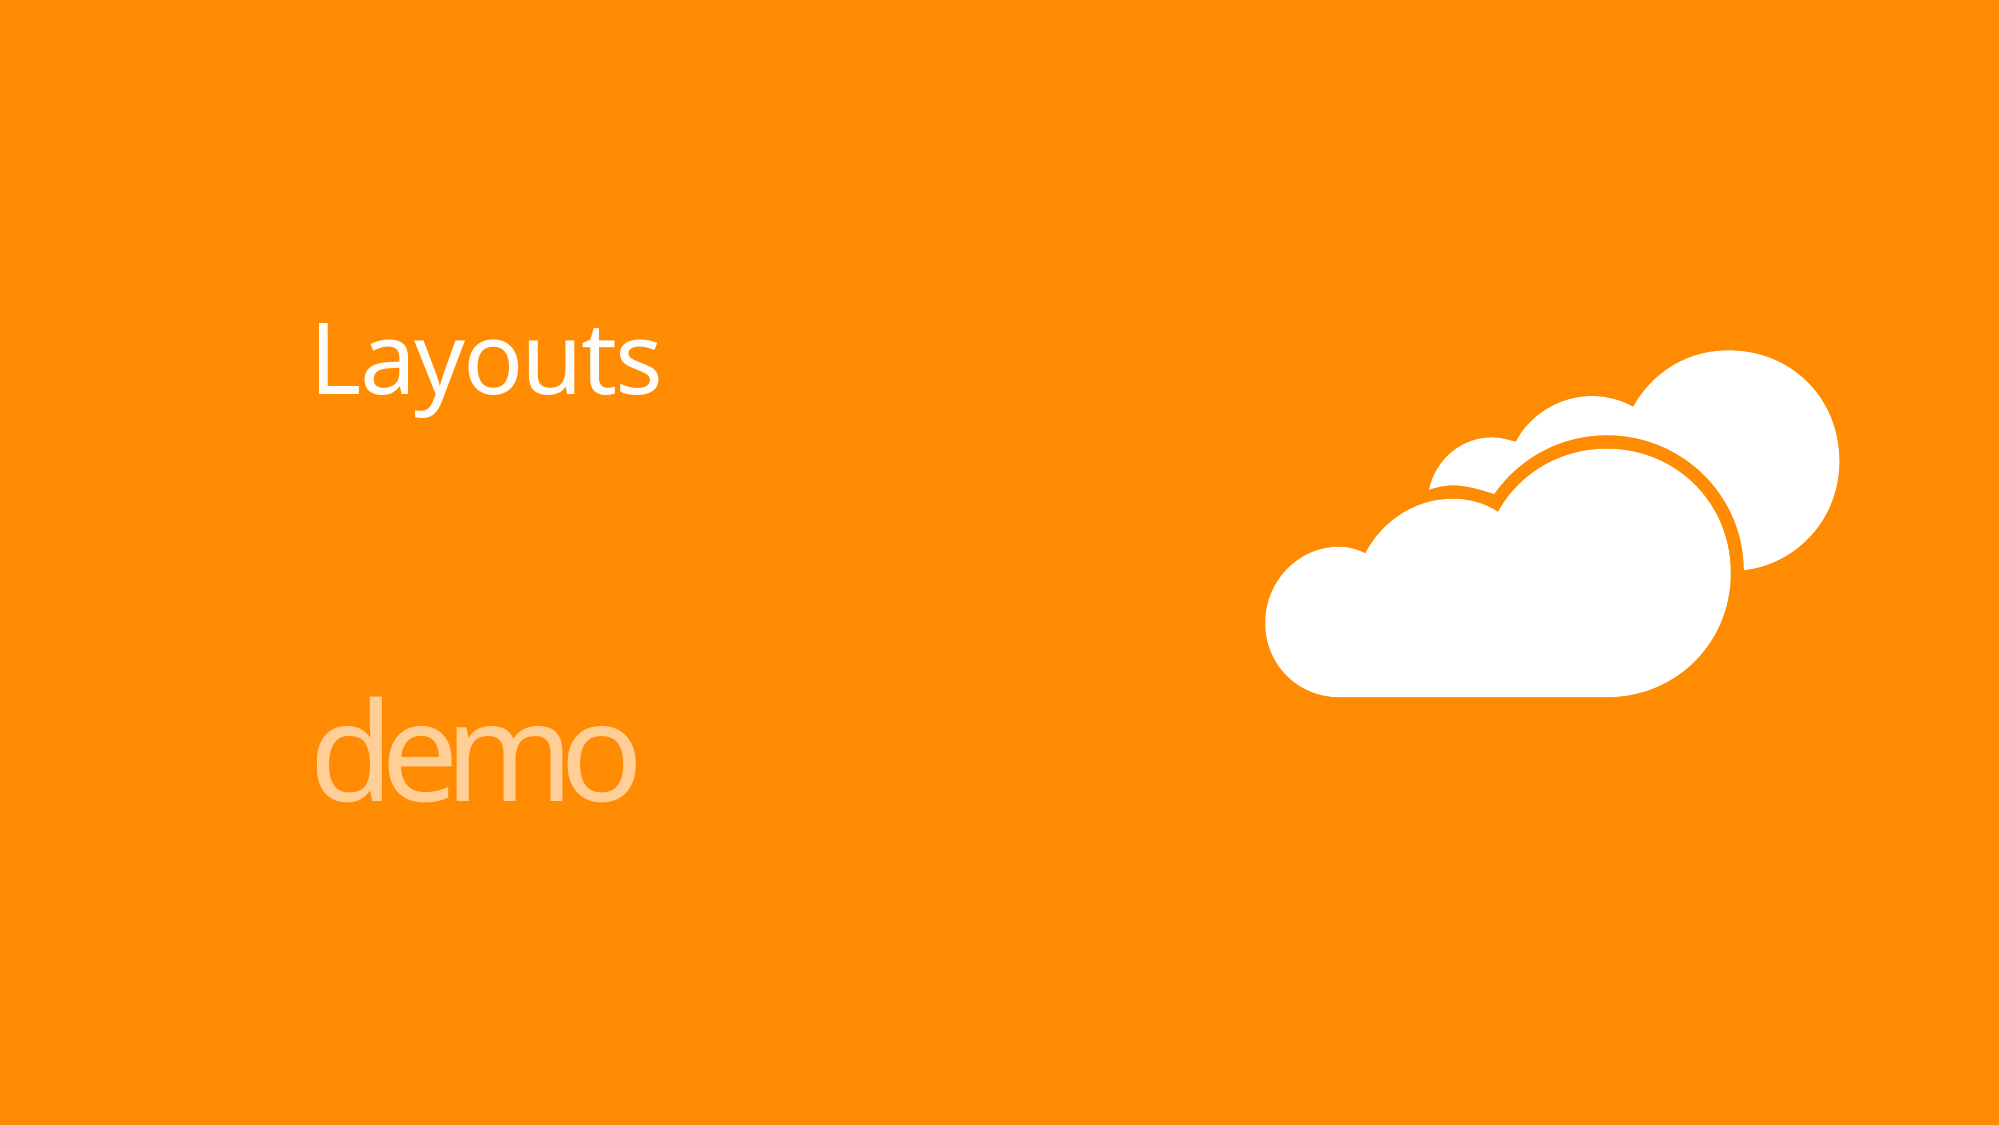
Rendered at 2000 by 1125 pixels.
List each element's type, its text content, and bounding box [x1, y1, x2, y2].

title Layouts [309, 237, 1000, 488]
list demo [309, 682, 1766, 892]
